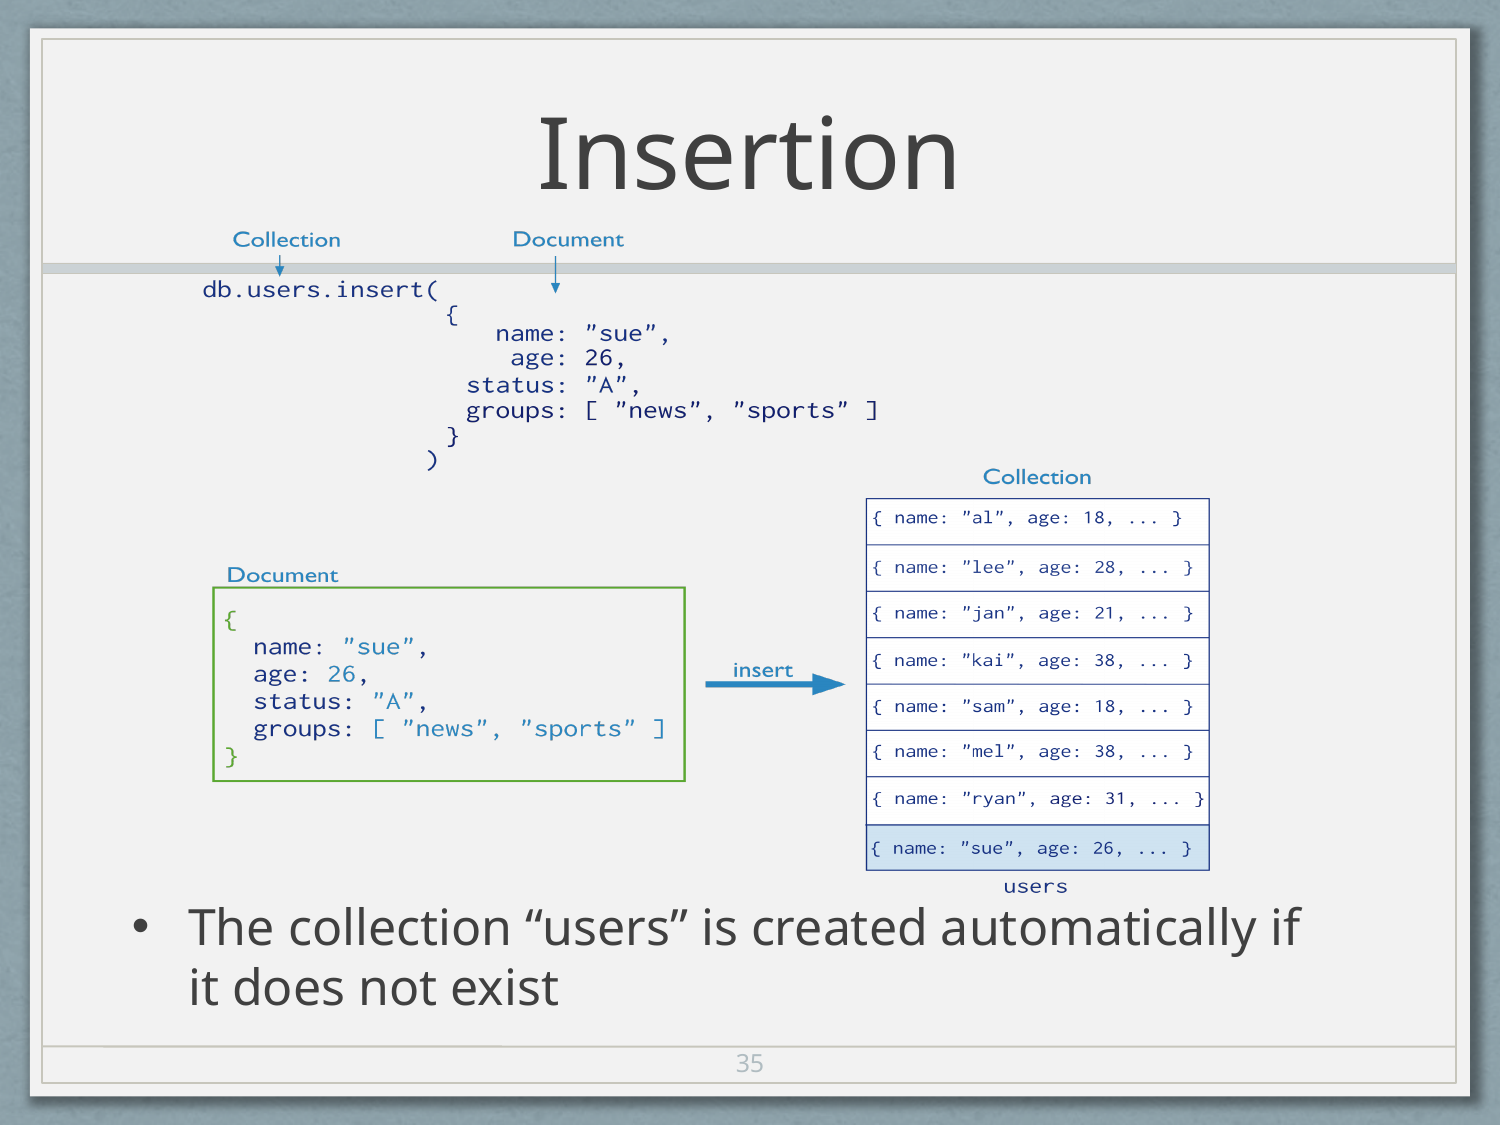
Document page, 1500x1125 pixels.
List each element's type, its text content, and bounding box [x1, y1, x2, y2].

list The collection “users” is created automatically if it does not exist [116, 888, 1322, 1030]
picture [189, 222, 1236, 906]
title Insertion [147, 40, 1353, 260]
slide_number 35 [687, 1042, 813, 1088]
